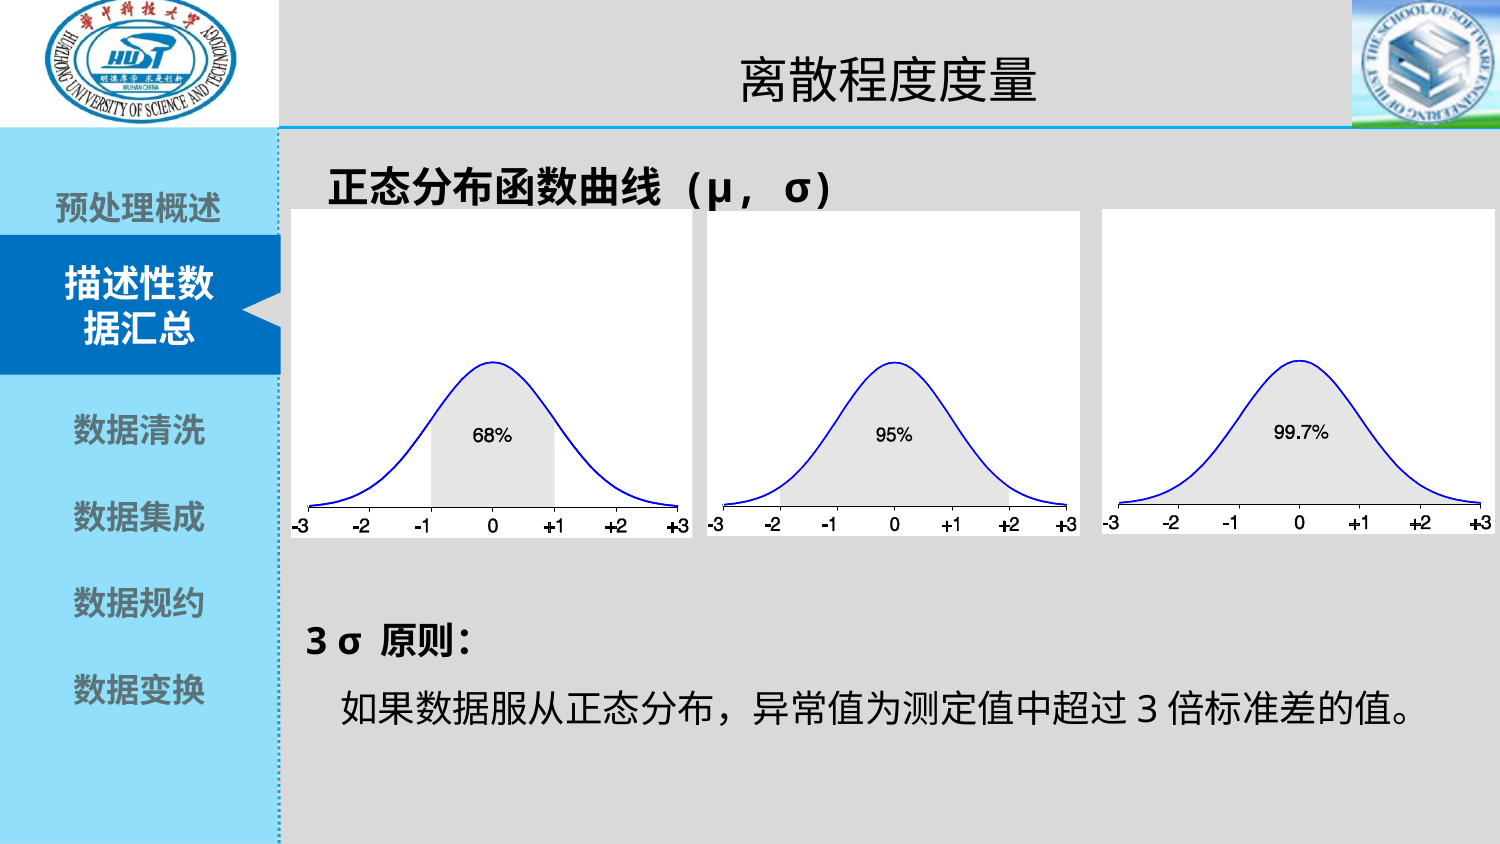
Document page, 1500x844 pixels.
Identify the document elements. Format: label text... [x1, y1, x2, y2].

text_box 正态分布函数曲线 (μ, σ) [312, 128, 1441, 233]
picture [1101, 208, 1496, 534]
picture [38, 0, 243, 127]
picture [290, 208, 693, 538]
picture [706, 210, 1081, 536]
text_box 离散程度度量 [277, 0, 1500, 127]
text_box 3 σ 原则： 如果数据服从正态分布，异常值为测定值中超过3倍标准差的值。 [291, 587, 1479, 737]
